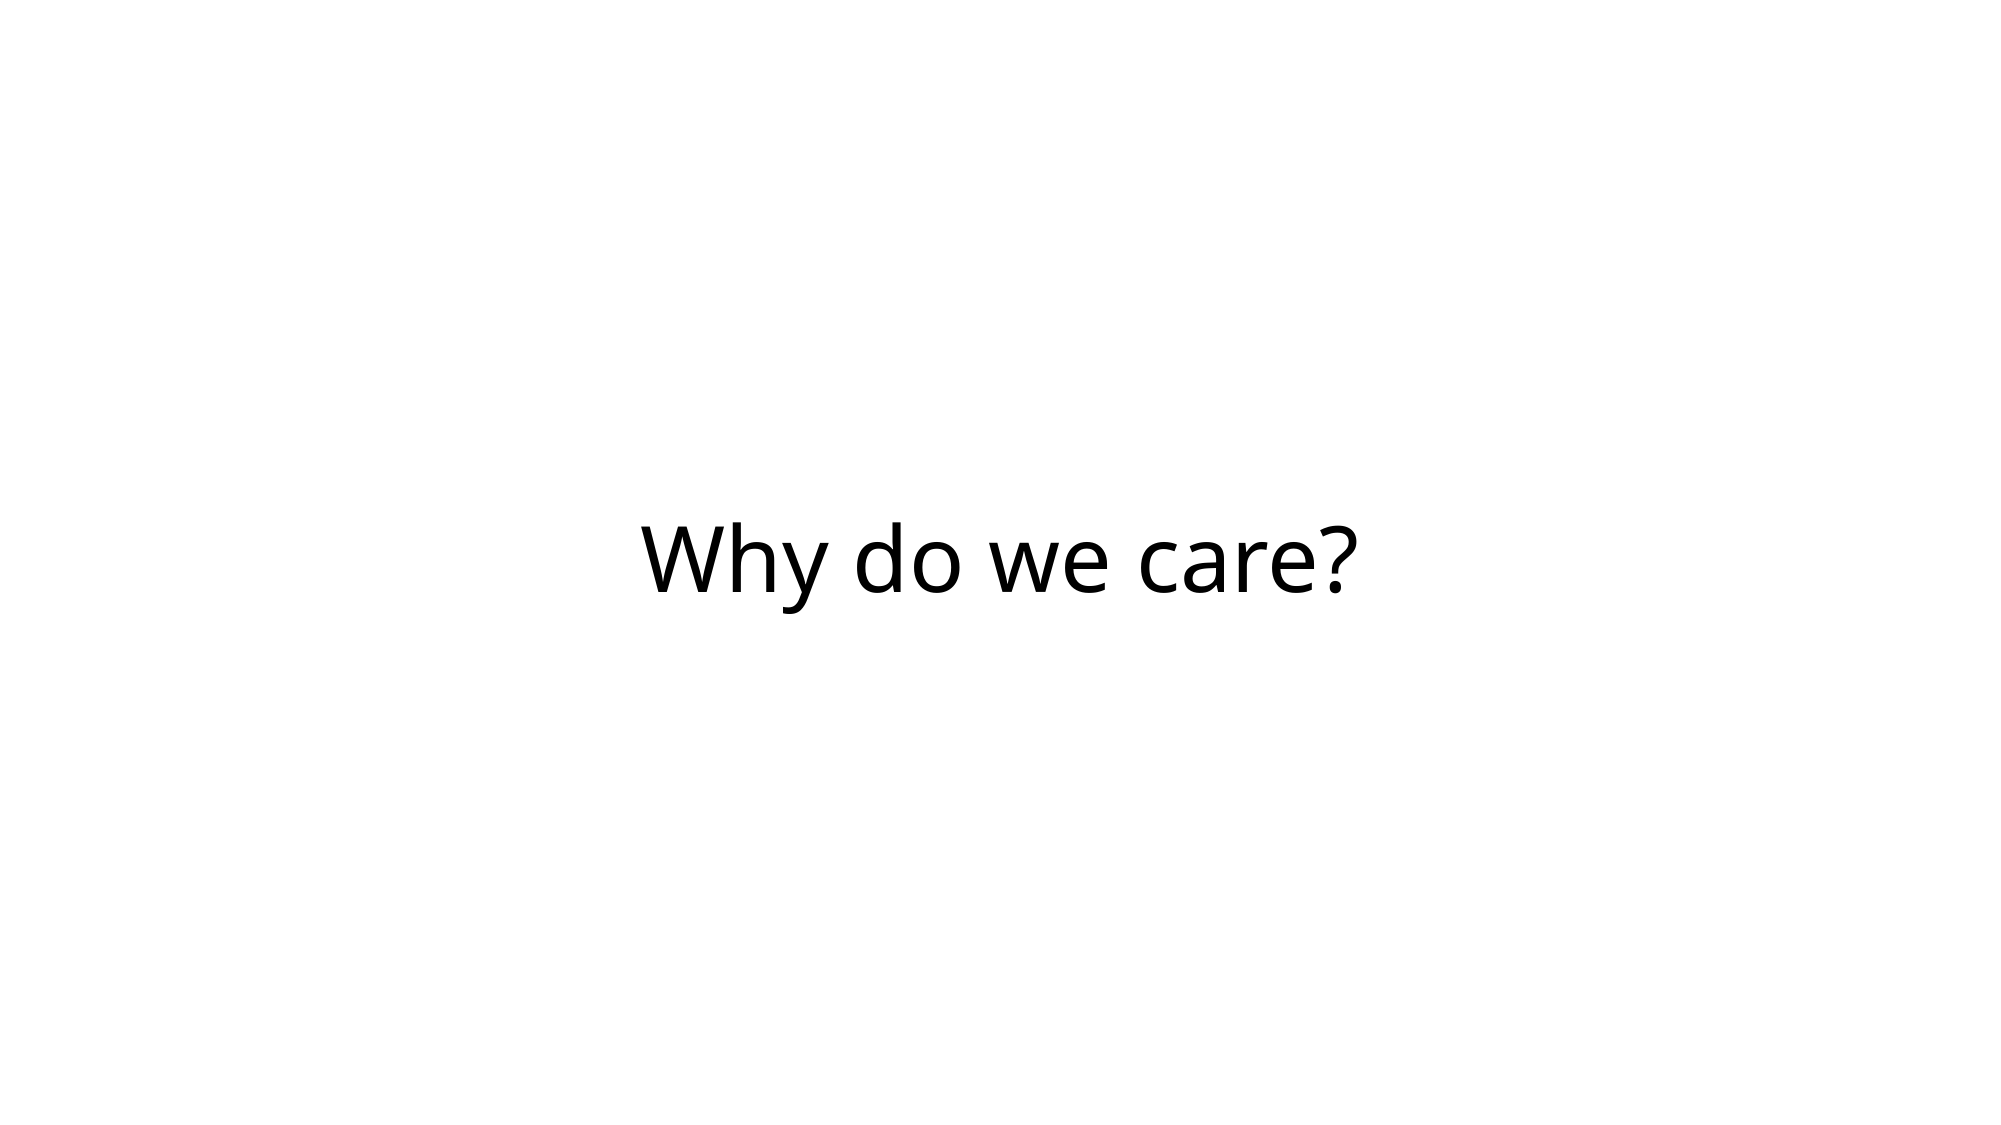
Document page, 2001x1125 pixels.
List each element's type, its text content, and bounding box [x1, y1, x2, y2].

title Why do we care? [137, 453, 1863, 672]
